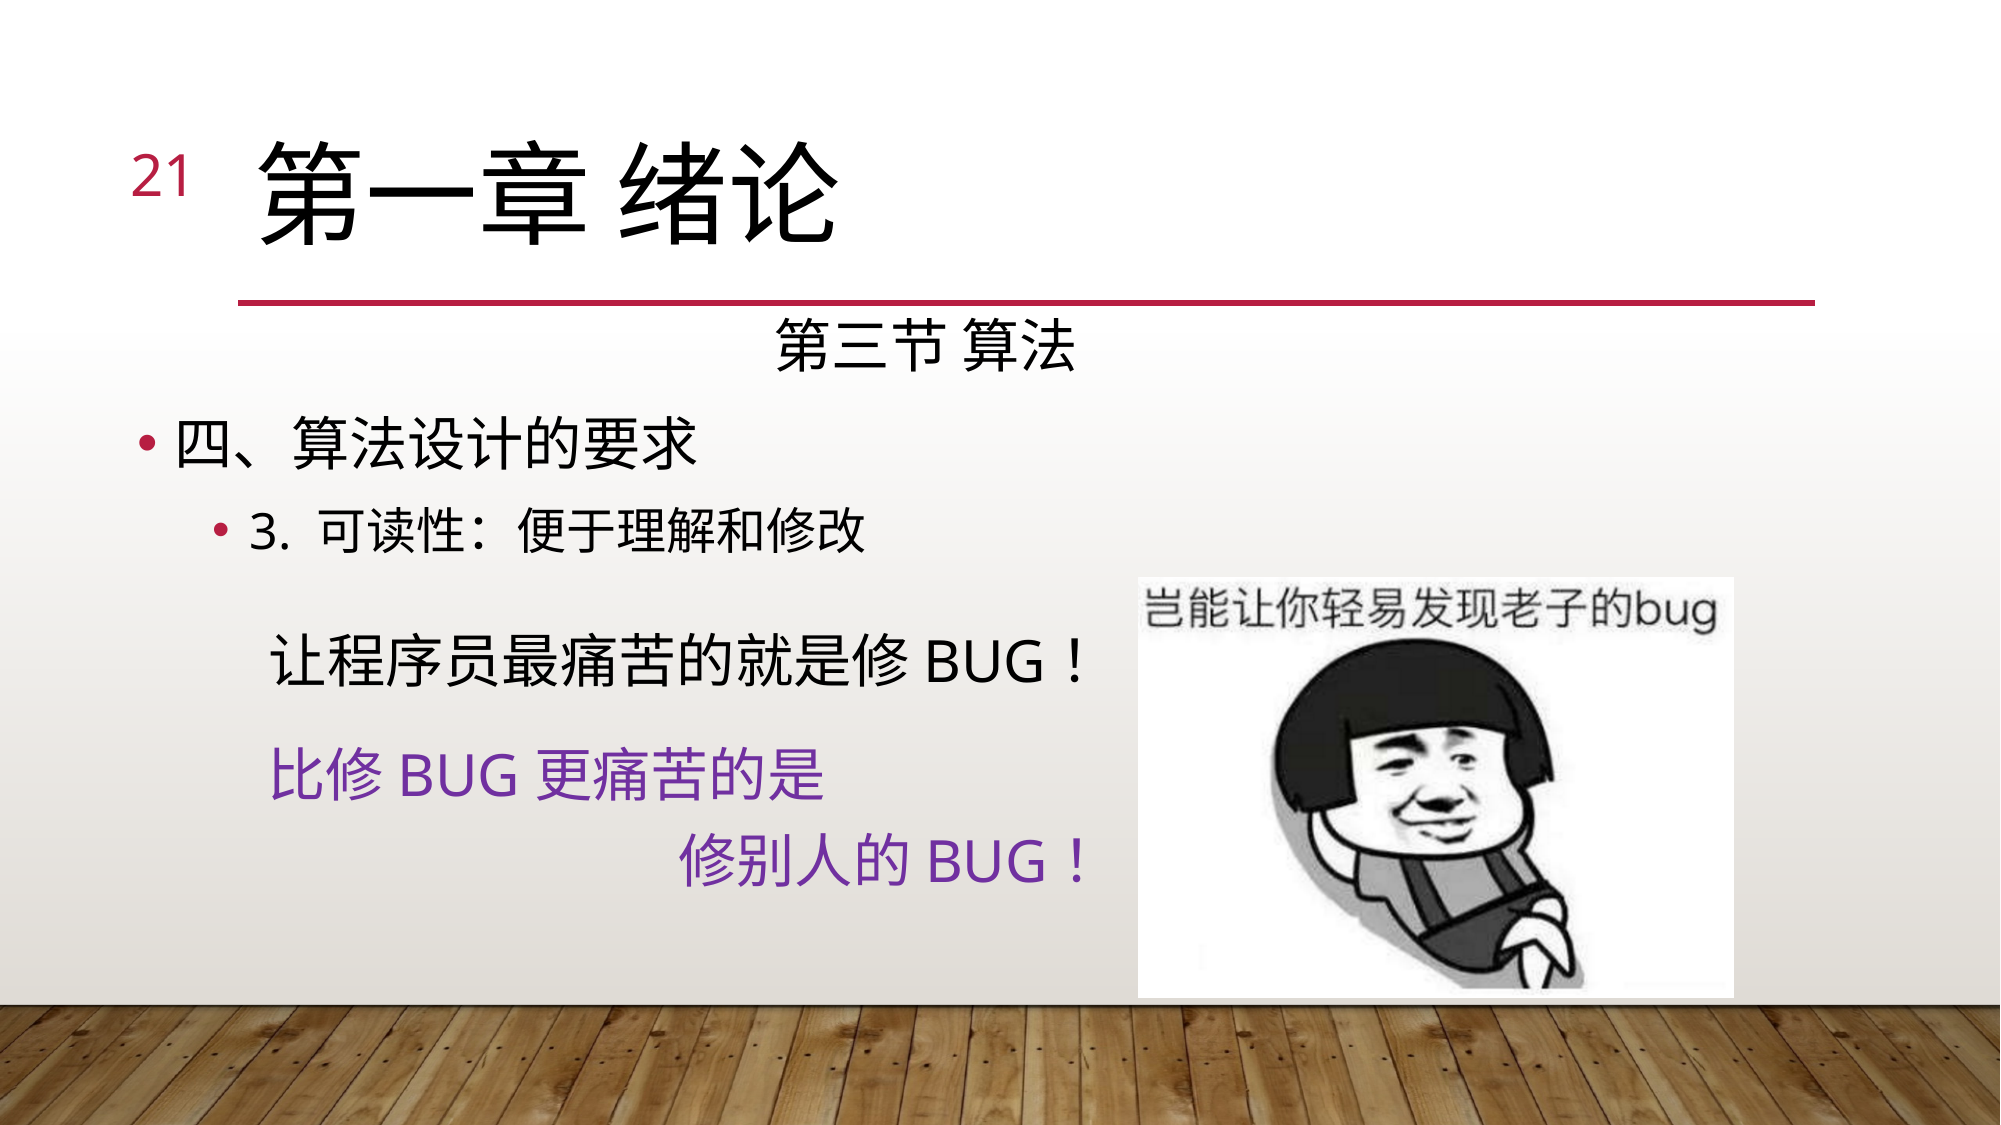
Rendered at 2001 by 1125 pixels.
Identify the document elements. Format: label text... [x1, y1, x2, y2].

list 四、算法设计的要求 3. 可读性：便于理解和修改 [122, 385, 1841, 588]
text_box 第三节 算法 [758, 301, 1485, 387]
title 第一章 绪论 [238, 131, 1814, 305]
slide_number 21 [78, 131, 212, 214]
text_box 修别人的BUG！ [663, 816, 1135, 902]
picture [0, 1005, 2000, 1125]
text_box 让程序员最痛苦的就是修BUG！ [254, 616, 1134, 702]
text_box 比修BUG更痛苦的是 [252, 730, 841, 816]
picture [1138, 577, 1734, 999]
